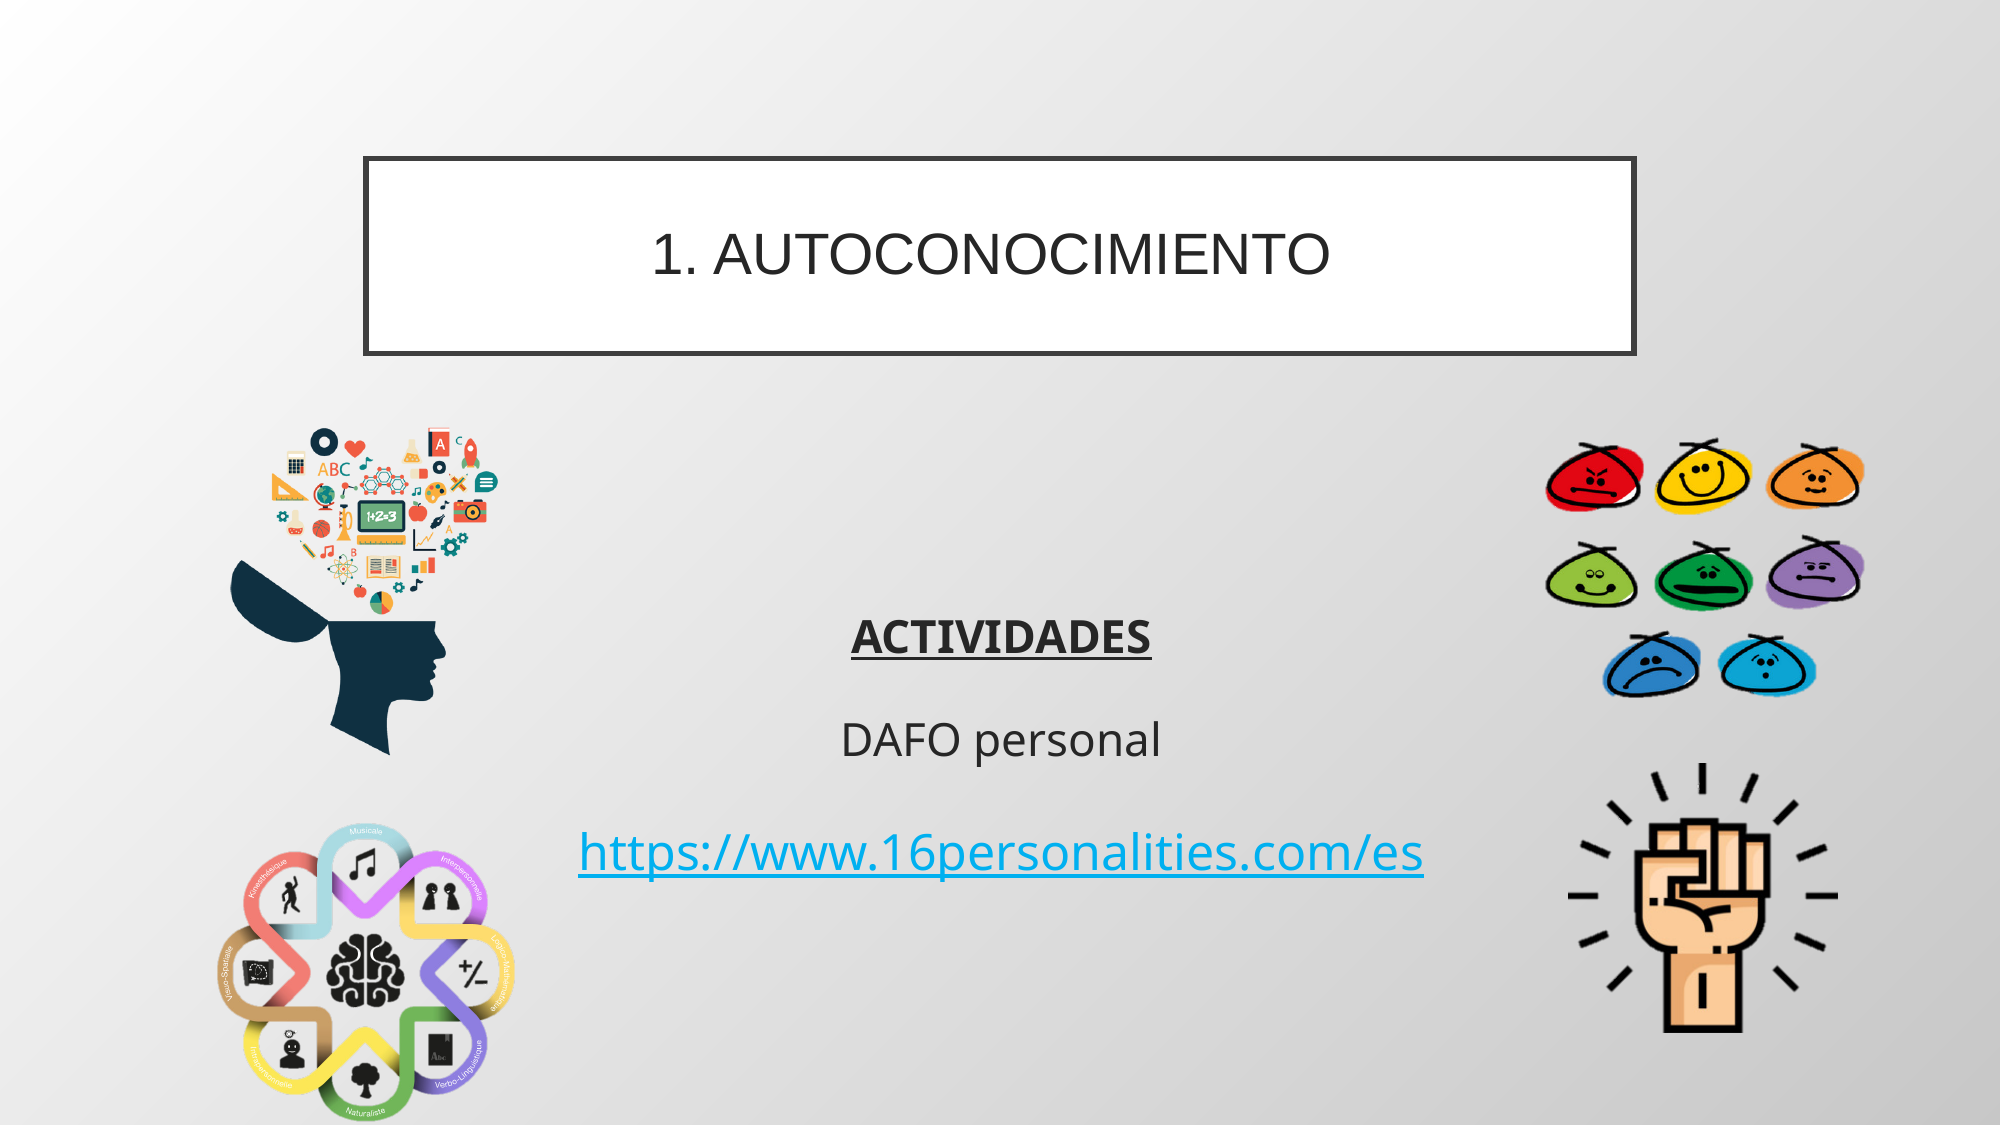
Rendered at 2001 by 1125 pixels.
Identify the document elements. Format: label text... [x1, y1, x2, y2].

picture [136, 819, 596, 1125]
list ACTIVIDADES DAFO personal https://www.16personalities.com/es [367, 572, 1636, 1082]
picture [1366, 389, 2000, 1033]
picture [177, 416, 555, 764]
title 1. AUTOCONOCIMIENTO [363, 156, 1637, 356]
